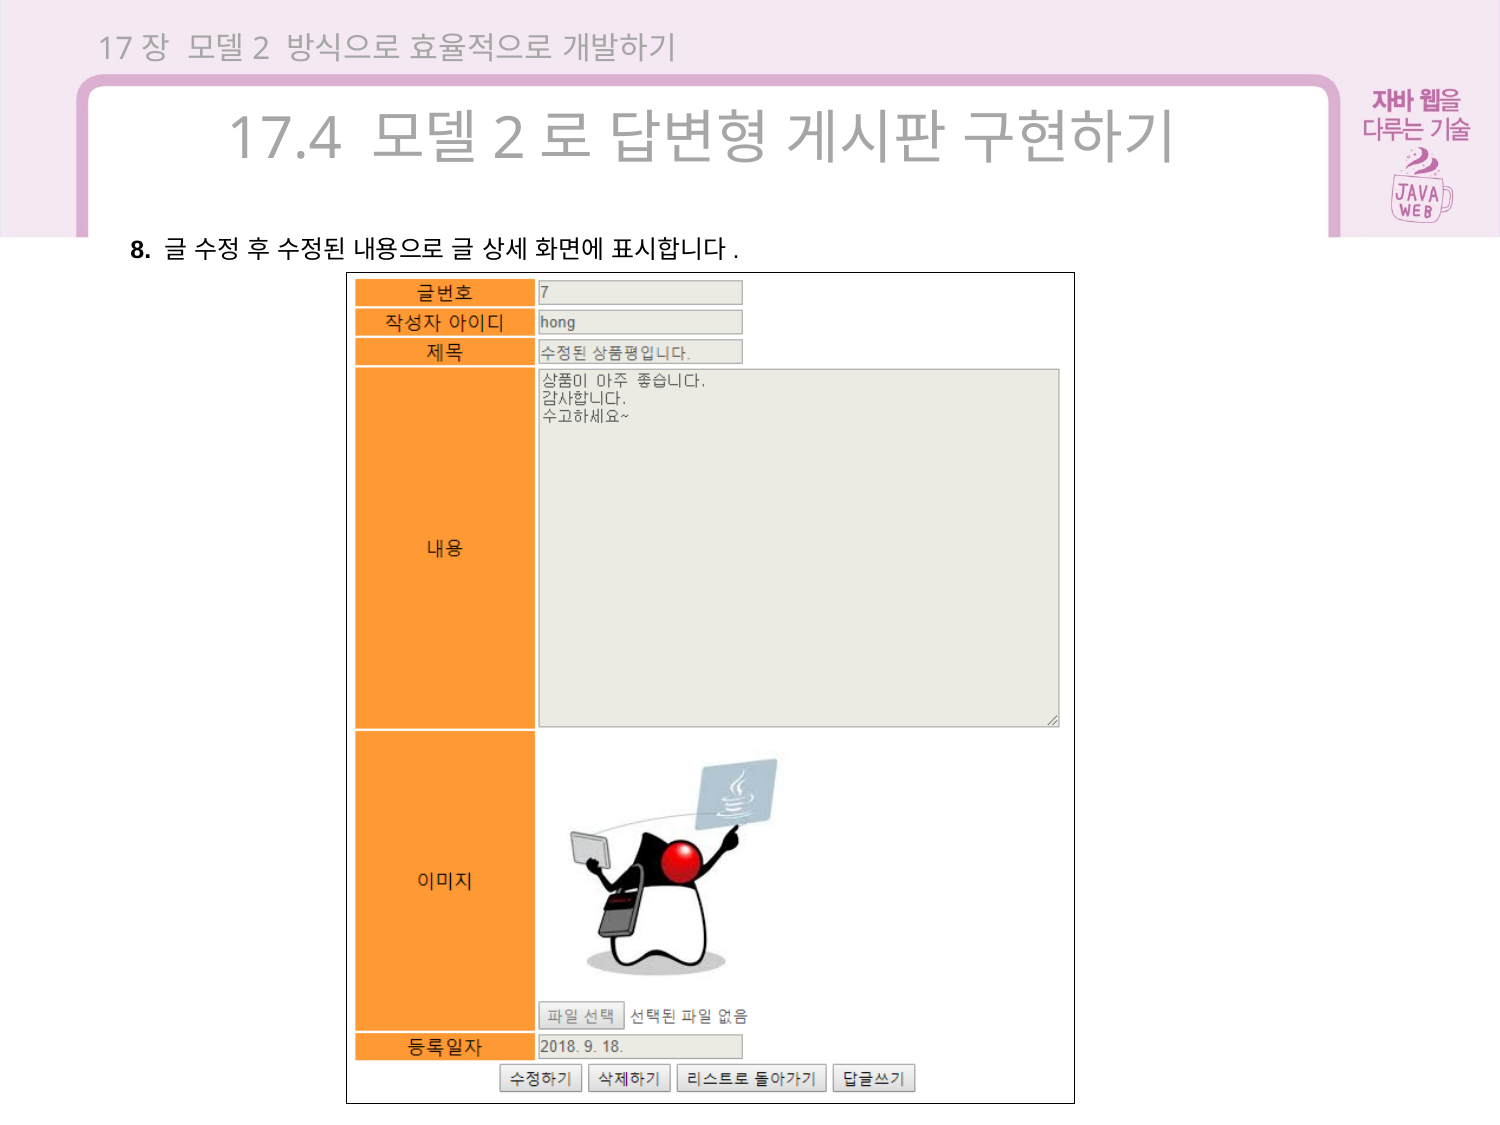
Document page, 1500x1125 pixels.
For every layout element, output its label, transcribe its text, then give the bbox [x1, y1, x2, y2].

picture [0, 0, 1500, 1125]
text_box 8. 글 수정 후 수정된 내용으로 글 상세 화면에 표시합니다. [115, 226, 1336, 272]
text_box 17.4 모델2로 답변형 게시판 구현하기 [176, 92, 1227, 178]
text_box 17장 모델2 방식으로 효율적으로 개발하기 [82, 0, 1133, 74]
